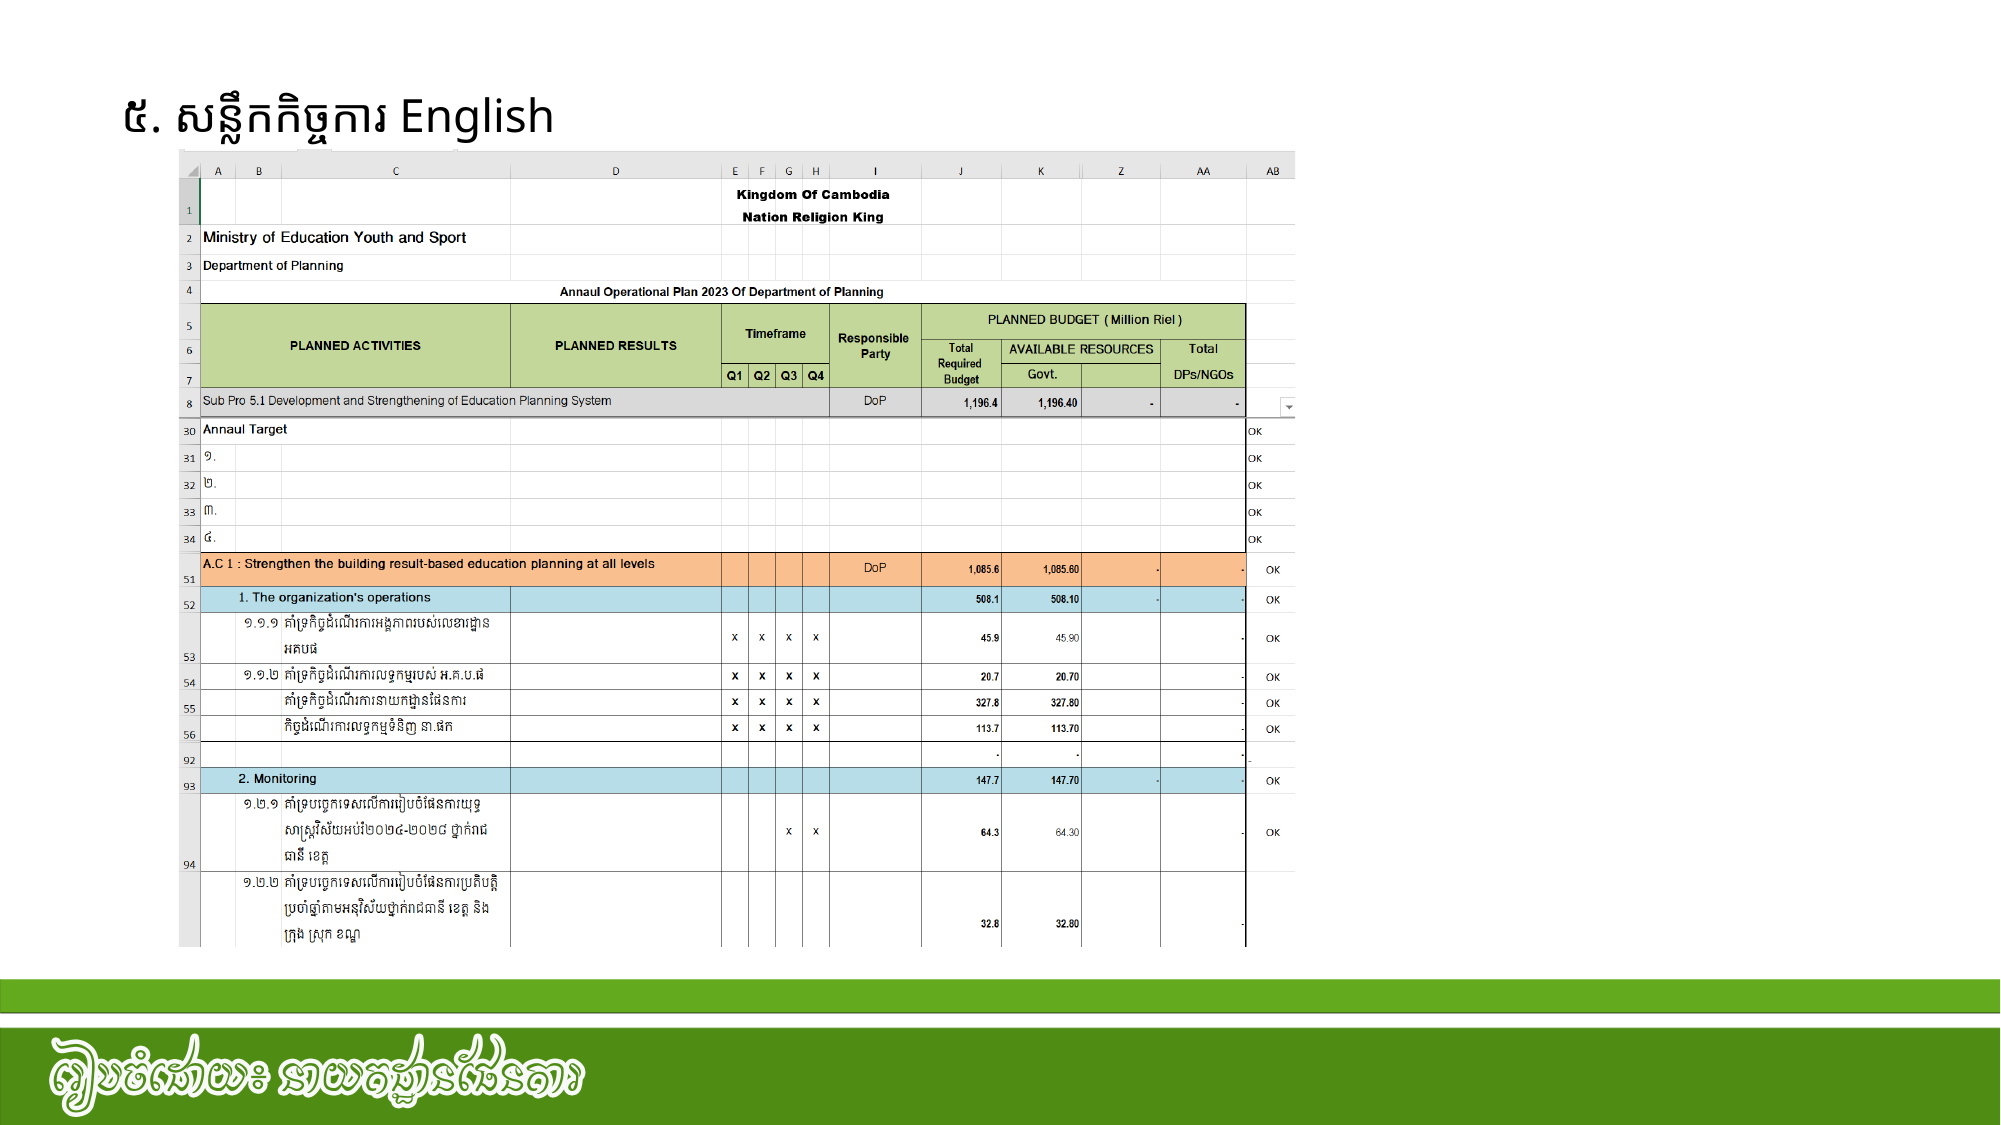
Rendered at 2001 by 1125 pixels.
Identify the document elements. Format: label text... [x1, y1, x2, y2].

title ៥. សន្លឹកកិច្ចការ English [105, 55, 677, 181]
picture [0, 0, 2001, 1125]
